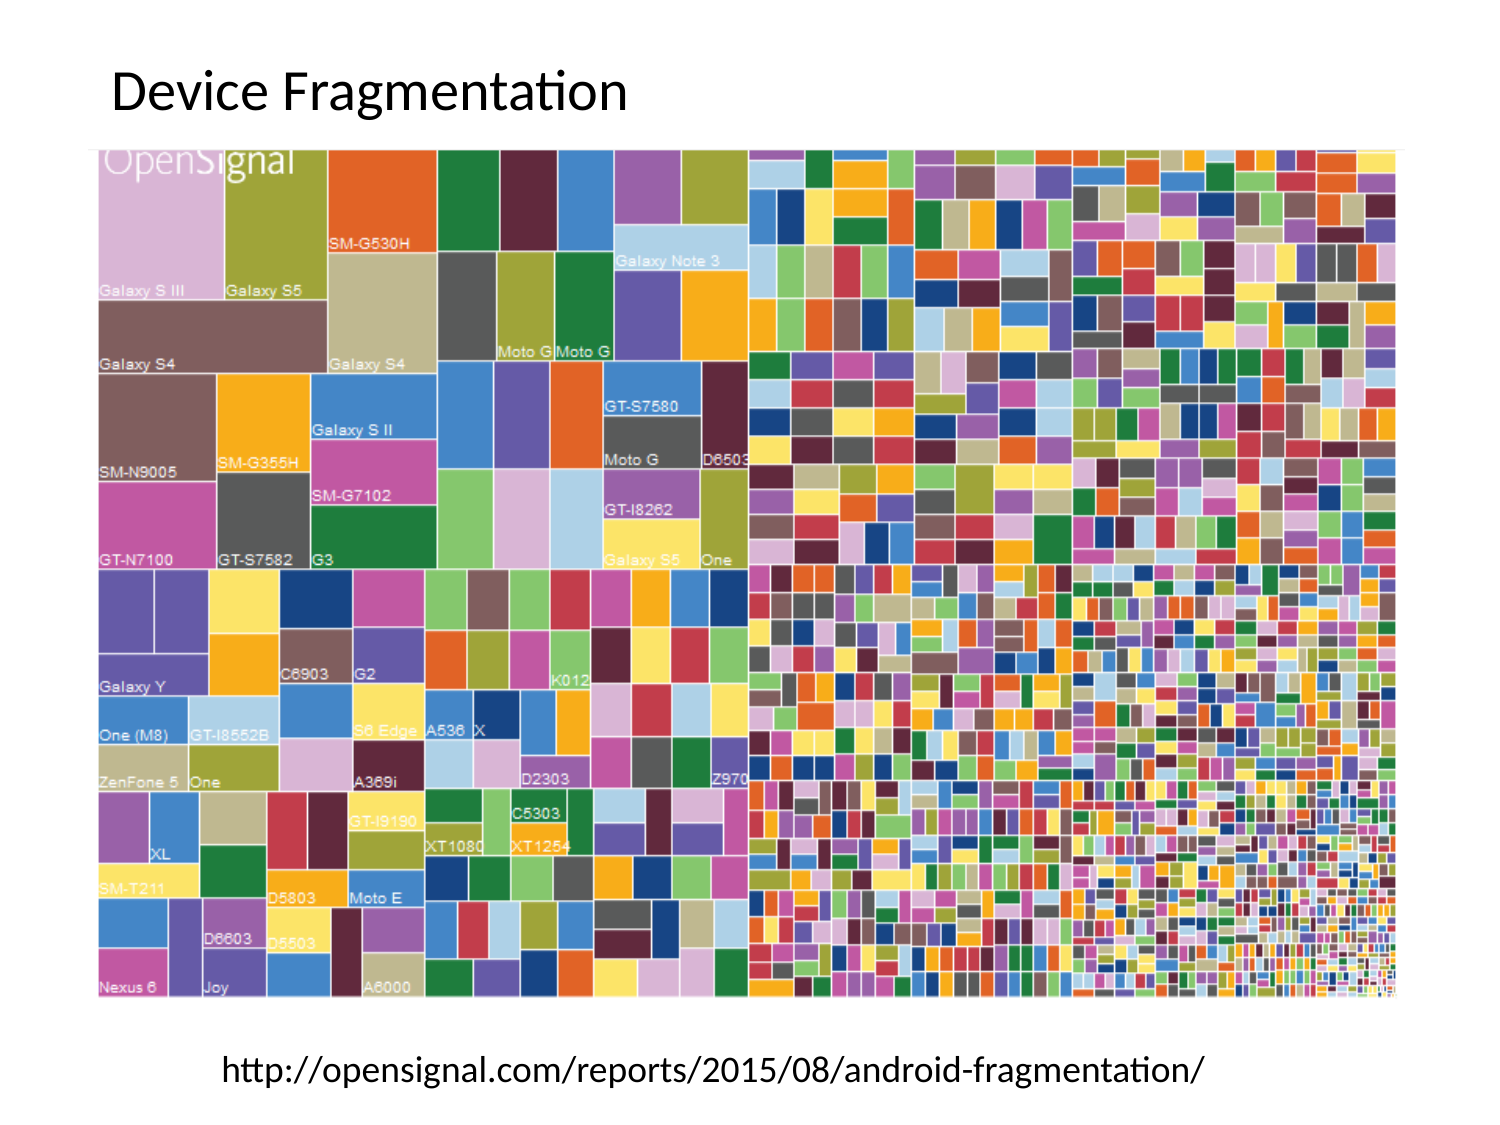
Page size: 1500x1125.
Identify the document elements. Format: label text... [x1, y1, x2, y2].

text_box Device Fragmentation [97, 44, 645, 130]
text_box http://opensignal.com/reports/2015/08/android-fragmentation/ [206, 1037, 1221, 1098]
picture [88, 149, 1405, 1007]
